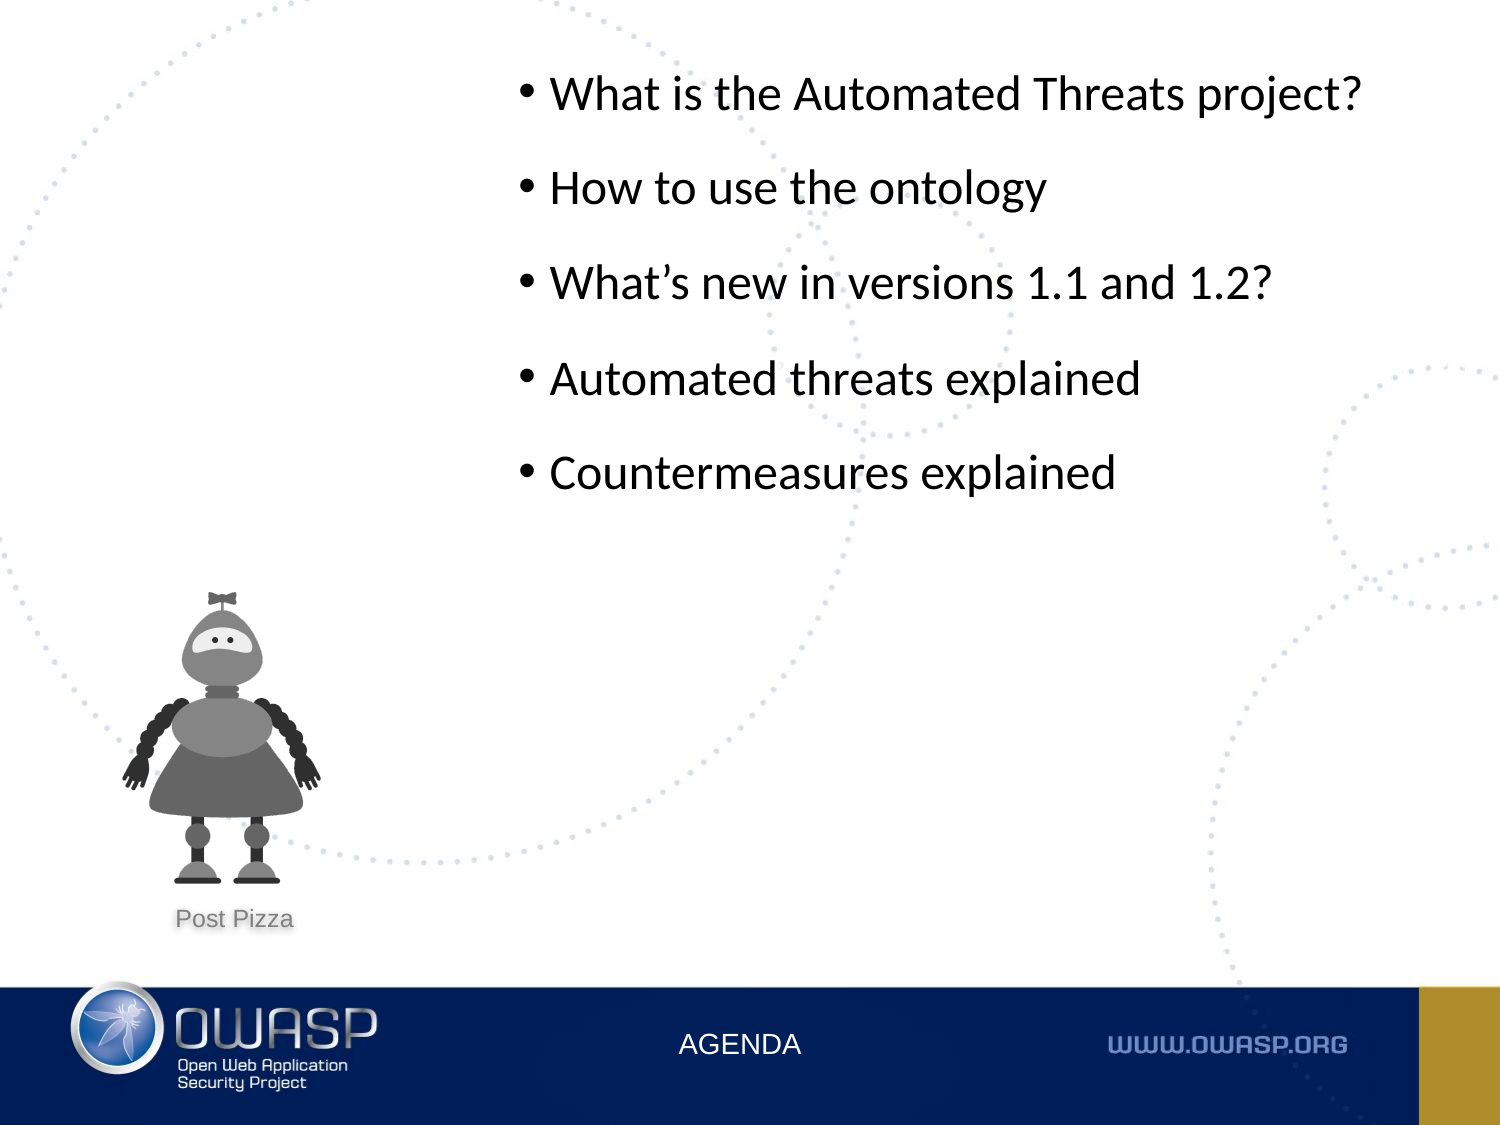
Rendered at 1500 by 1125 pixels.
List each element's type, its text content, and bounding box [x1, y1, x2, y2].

text_box Post Pizza [61, 896, 408, 938]
text_box Agenda [383, 1018, 1097, 1103]
list What is the Automated Threats project? How to use the ontology What’s new in versions 1.1 and 1.2? Automated threats explained Countermeasures explained [478, 45, 1432, 940]
picture [0, 0, 1500, 1125]
